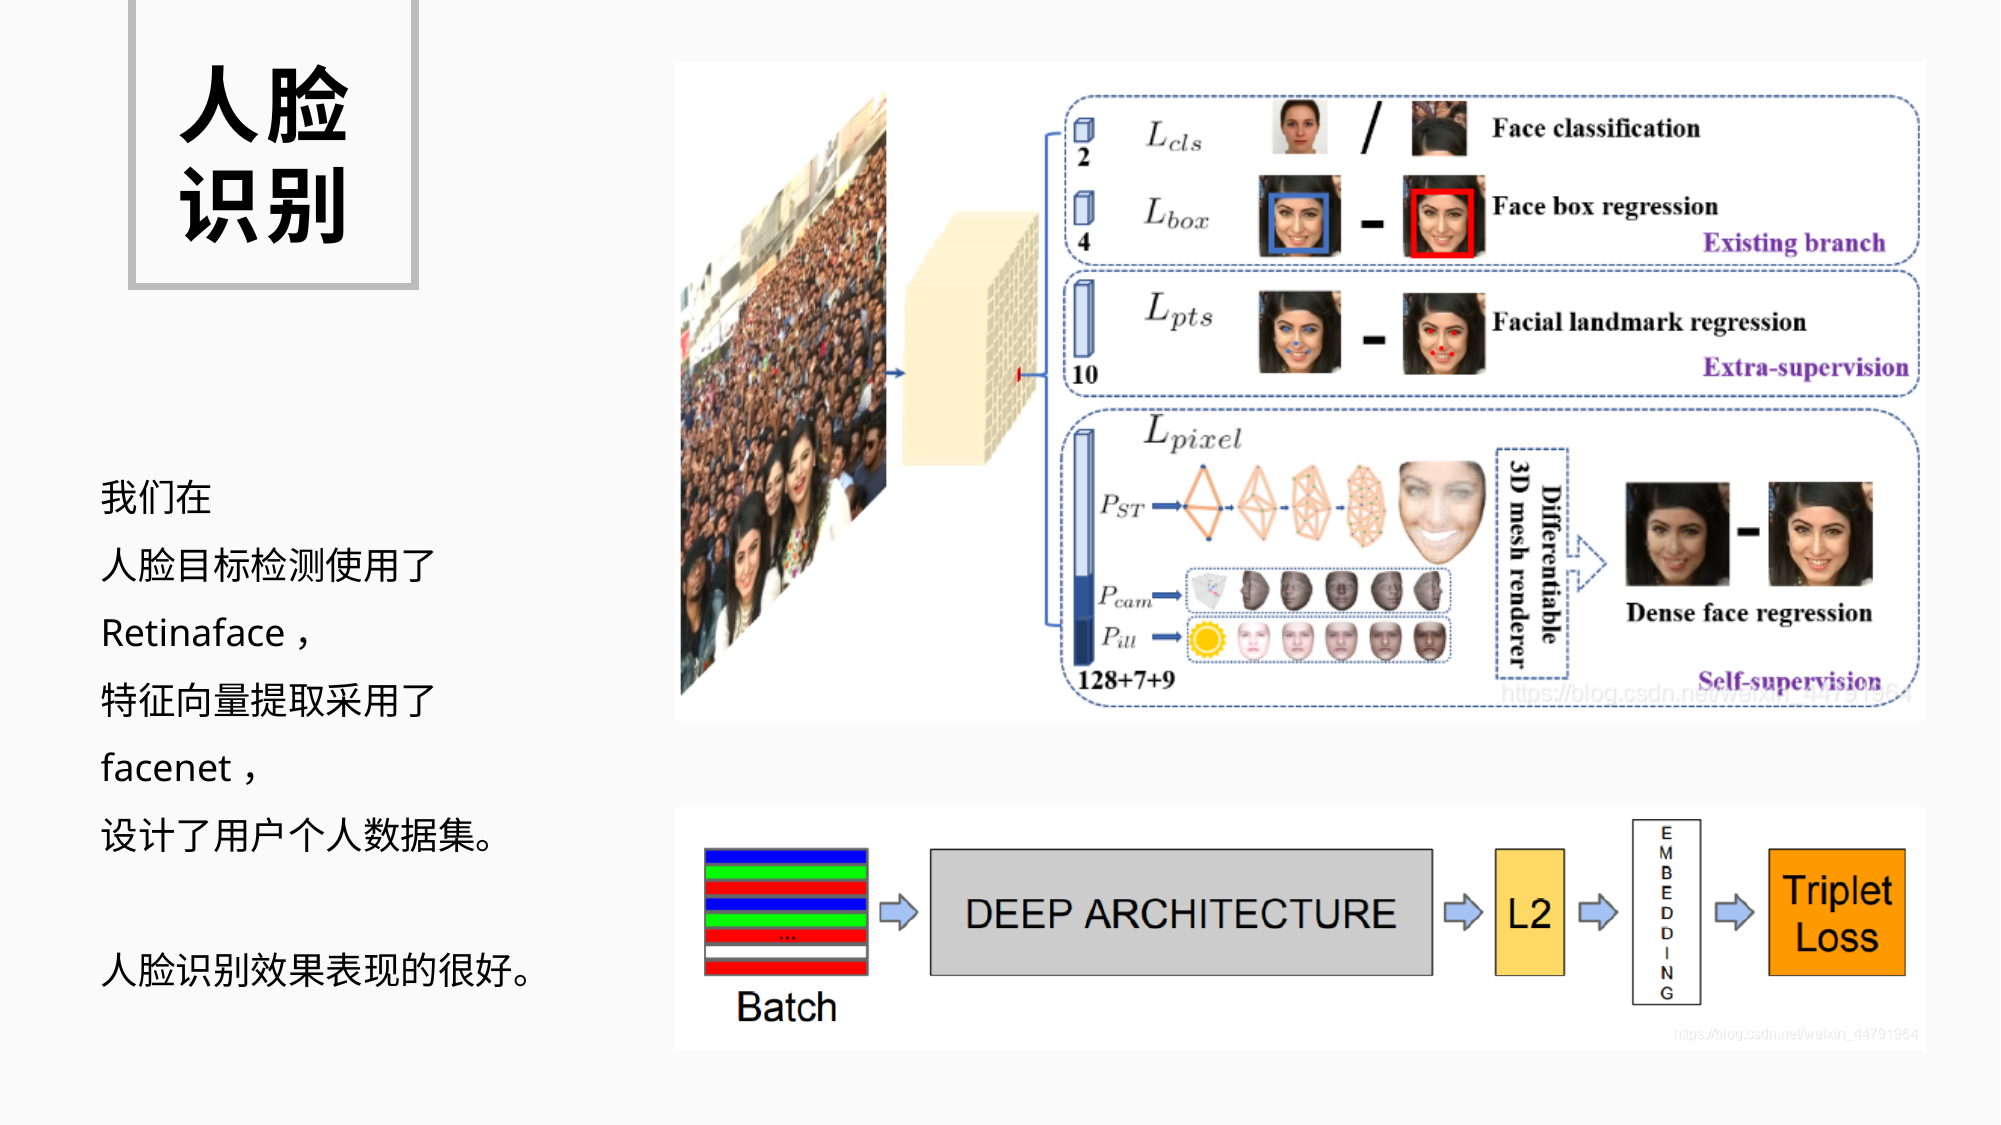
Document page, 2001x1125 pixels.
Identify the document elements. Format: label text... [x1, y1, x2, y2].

text_box [131, 0, 416, 288]
text_box 人脸 识别 [162, 46, 516, 261]
picture [675, 807, 1926, 1050]
text_box 我们在 人脸目标检测使用了Retinaface， 特征向量提取采用了 facenet， 设计了用户个人数据集。 人脸识别效果表现的很好。 [85, 444, 626, 999]
picture [675, 61, 1926, 721]
